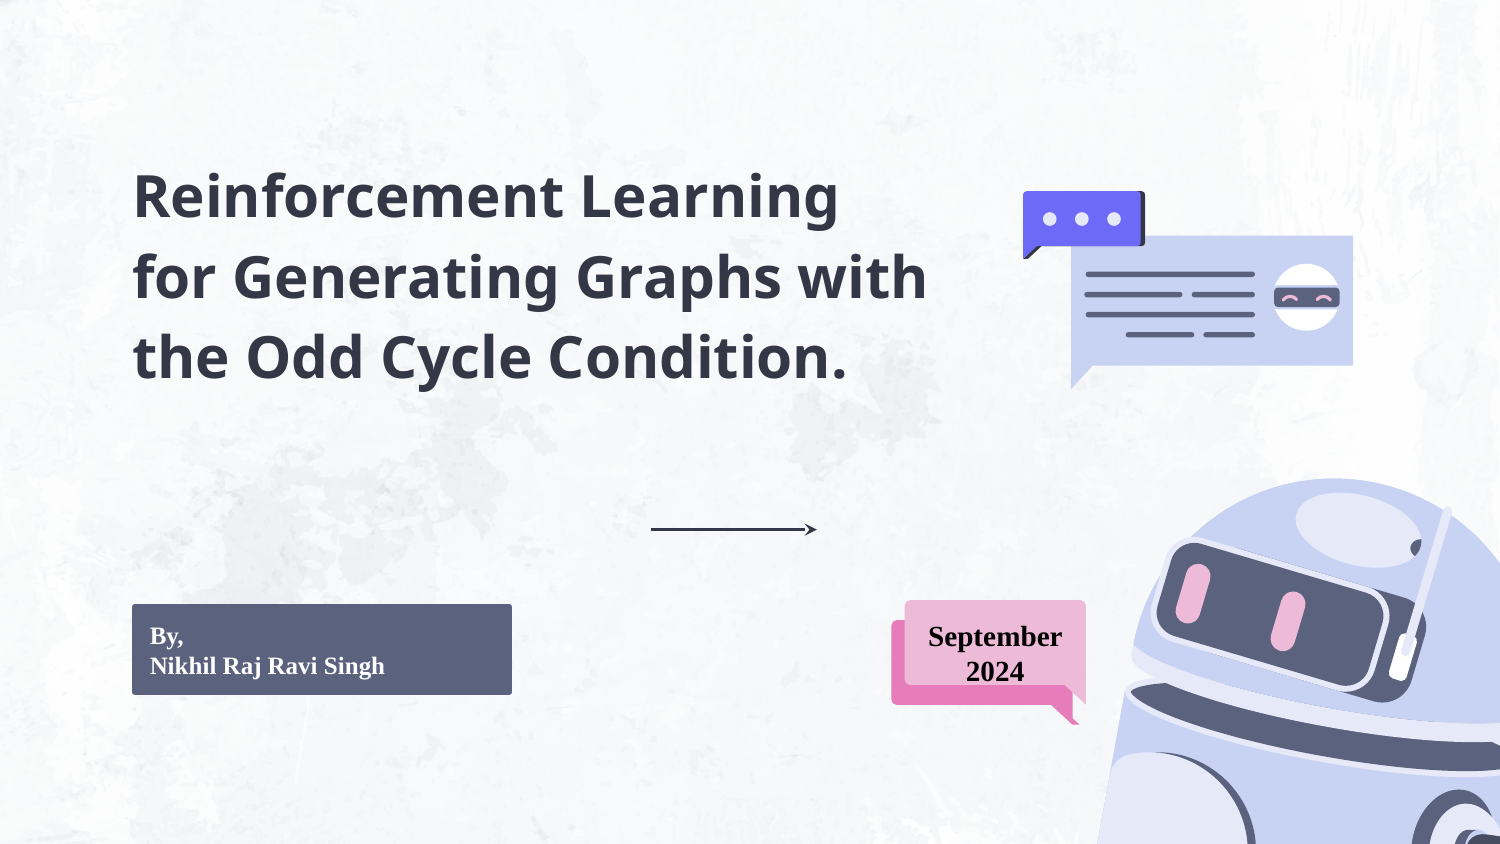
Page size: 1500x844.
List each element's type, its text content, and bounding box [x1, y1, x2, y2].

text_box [1022, 190, 1146, 260]
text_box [1067, 478, 1500, 844]
title Reinforcement Learning for Generating Graphs with the Odd Cycle Condition. [117, 117, 945, 422]
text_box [891, 599, 1087, 725]
picture [0, 0, 1500, 844]
text_box By, Nikhil Raj Ravi Singh [134, 606, 510, 692]
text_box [1070, 235, 1354, 390]
